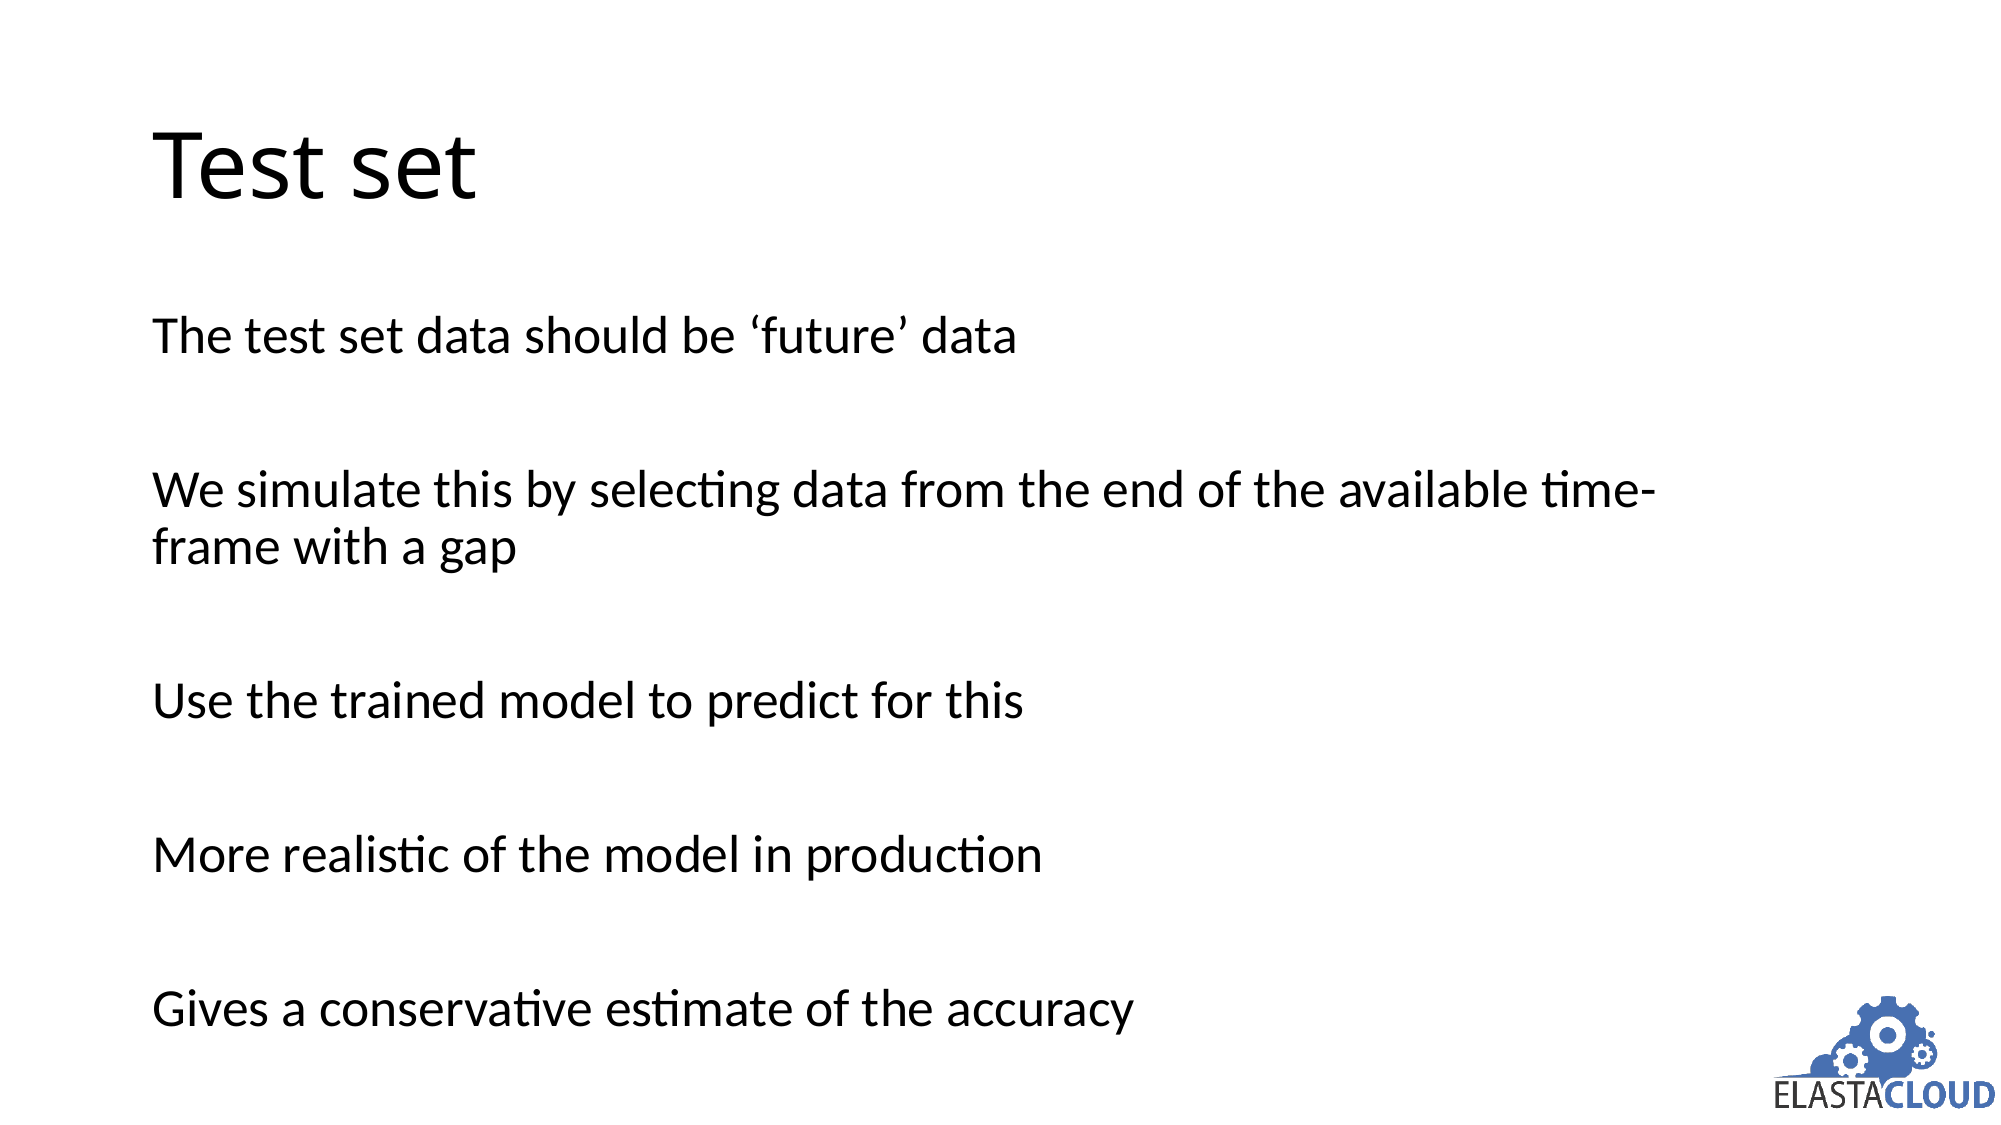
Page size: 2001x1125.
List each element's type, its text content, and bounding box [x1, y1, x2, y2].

title Test set [137, 59, 1863, 278]
list The test set data should be ‘future’ data We simulate this by selecting data from the end of the available time-frame with a gap Use the trained model to predict for this More realistic of the model in production Gives a conservative estimate of the accuracy [137, 299, 1723, 1050]
picture [1767, 992, 2000, 1116]
